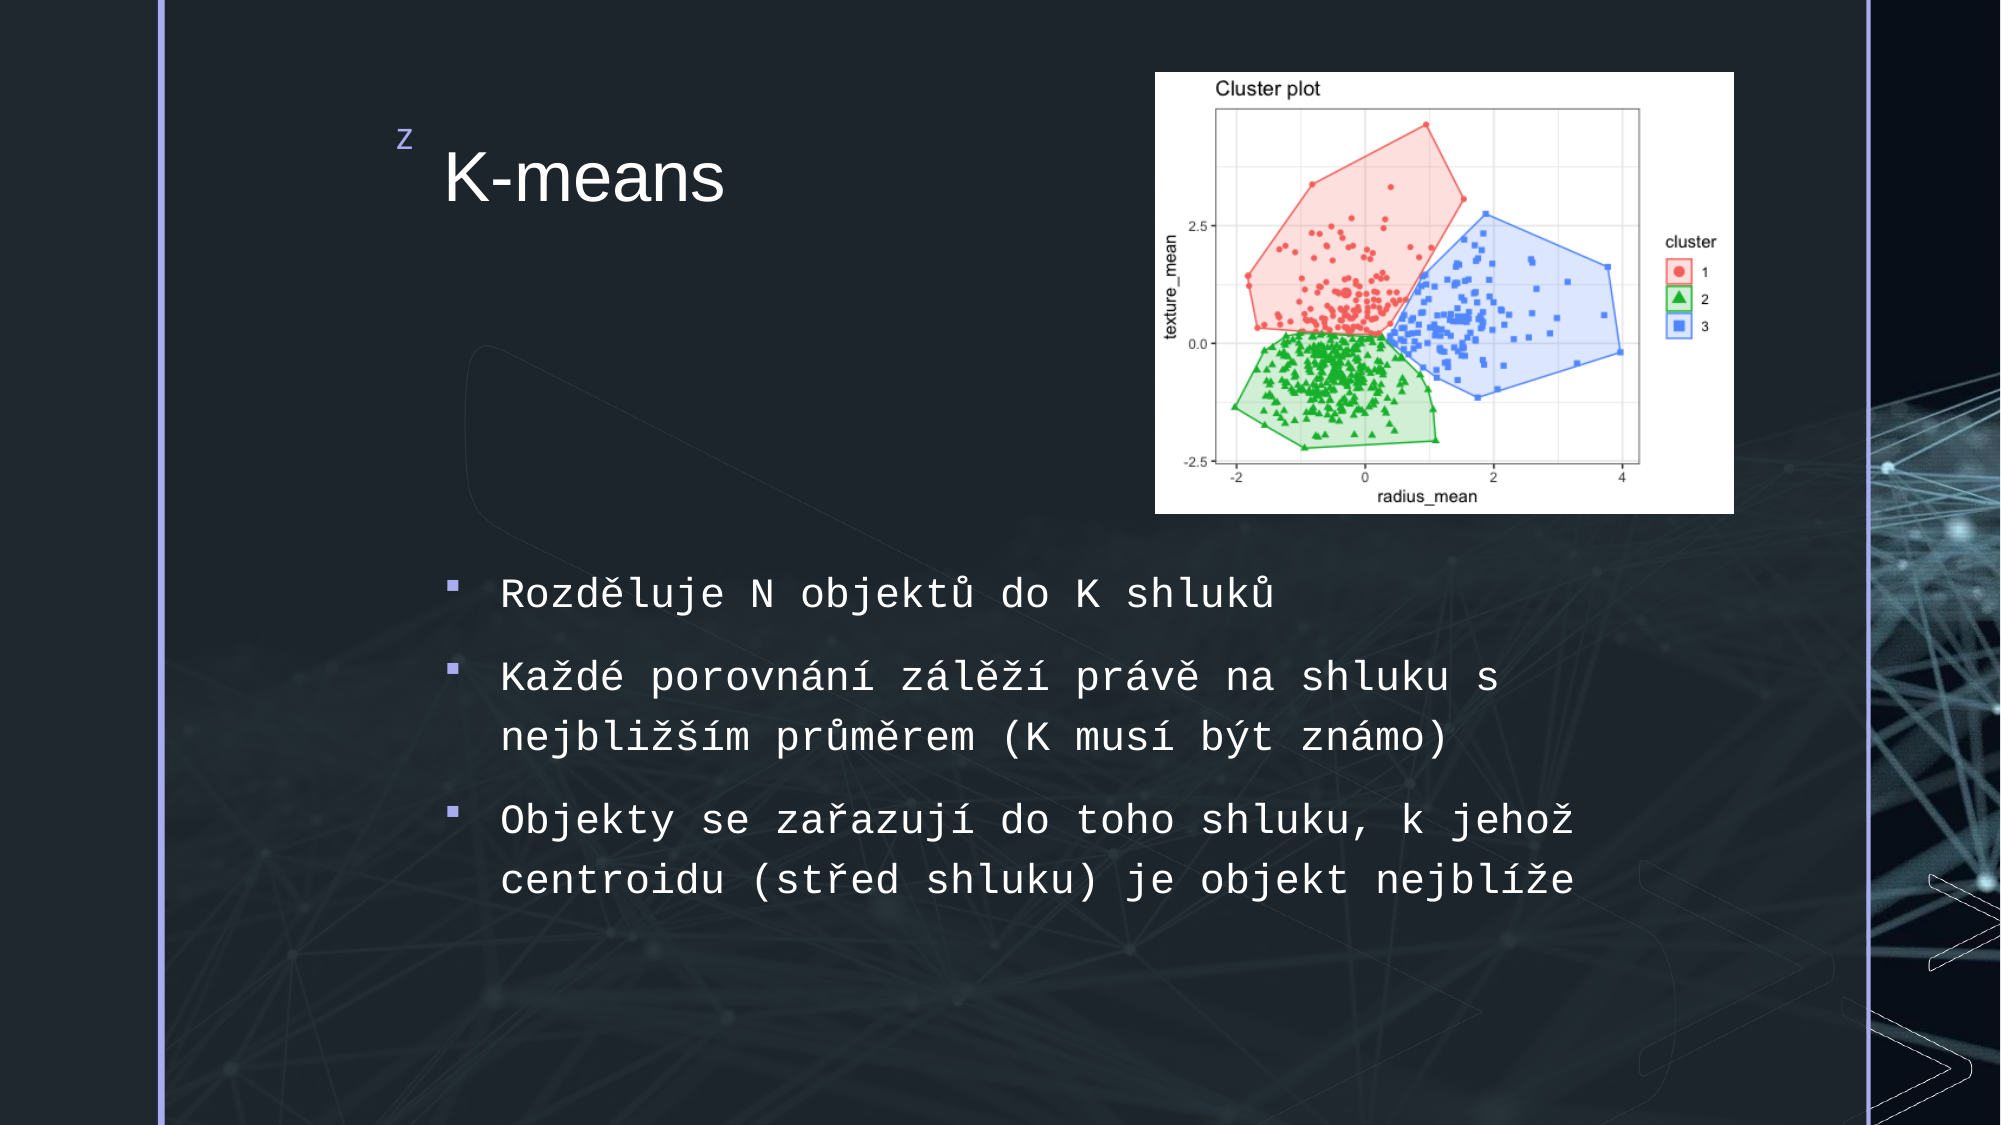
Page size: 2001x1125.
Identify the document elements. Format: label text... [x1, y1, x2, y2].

picture [1155, 72, 1735, 515]
title K-means [428, 132, 1155, 310]
picture [1871, 0, 2001, 1125]
list Rozděluje N objektů do K shluků Každé porovnání zálěží právě na shluku s nejbližším průměrem (K musí být známo) Objekty se zařazují do toho shluku, k jehož centroidu (střed shluku) je objekt nejblíže [428, 487, 1734, 1053]
